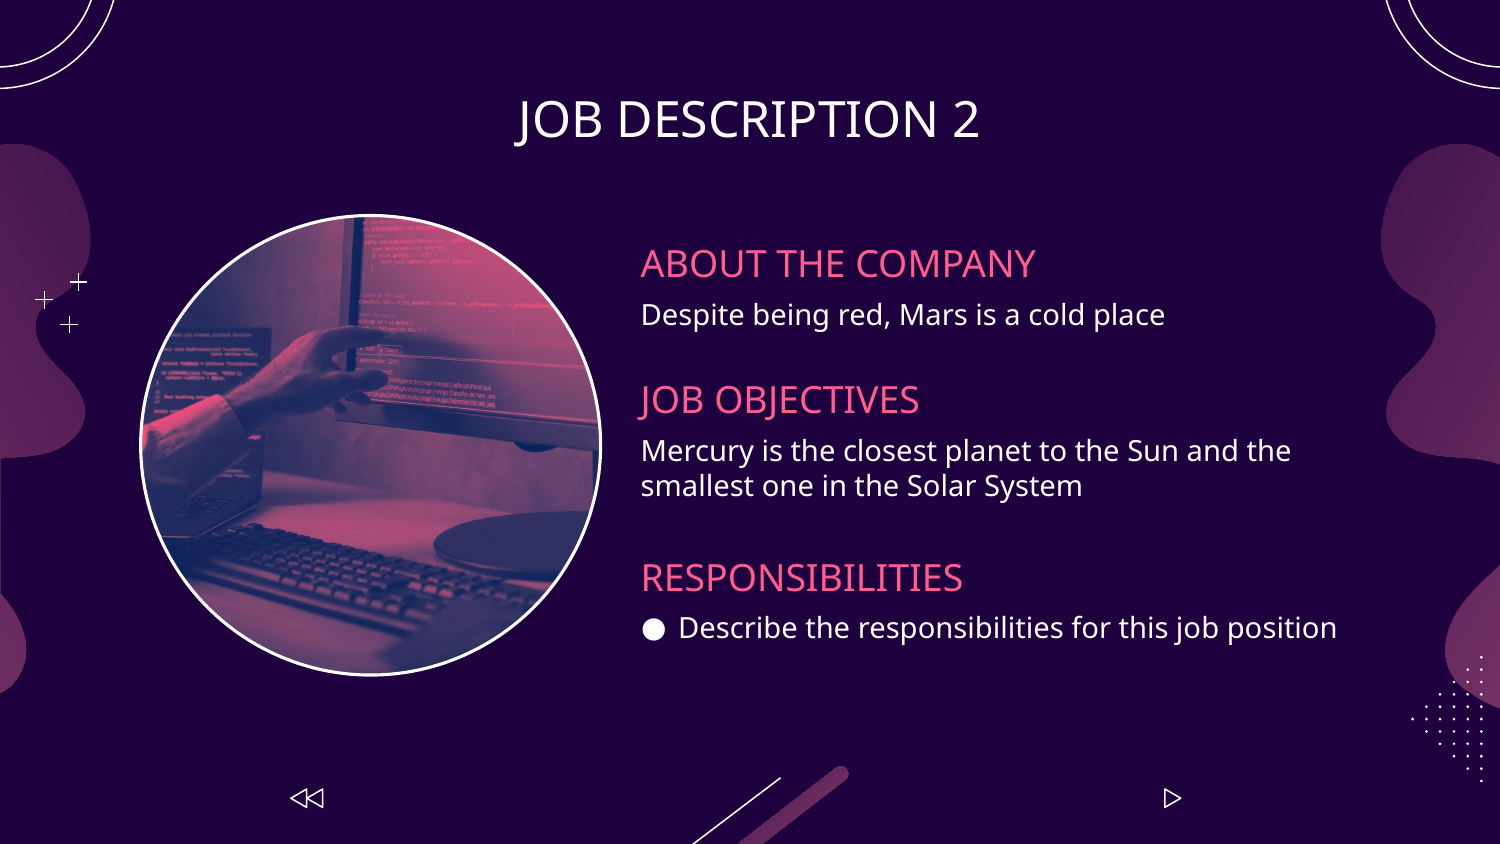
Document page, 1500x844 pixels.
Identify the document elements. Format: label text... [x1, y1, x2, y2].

title JOB DESCRIPTION 2 [118, 72, 1382, 167]
subtitle Describe the responsibilities for this job position [625, 594, 1364, 651]
picture [140, 215, 601, 676]
text_box JOB OBJECTIVES [625, 371, 1364, 417]
subtitle Despite being red, Mars is a cold place [625, 281, 1364, 328]
subtitle Mercury is the closest planet to the Sun and the smallest one in the Solar System [625, 417, 1364, 502]
text_box ABOUT THE COMPANY [625, 236, 1364, 281]
text_box RESPONSIBILITIES [625, 550, 1364, 594]
